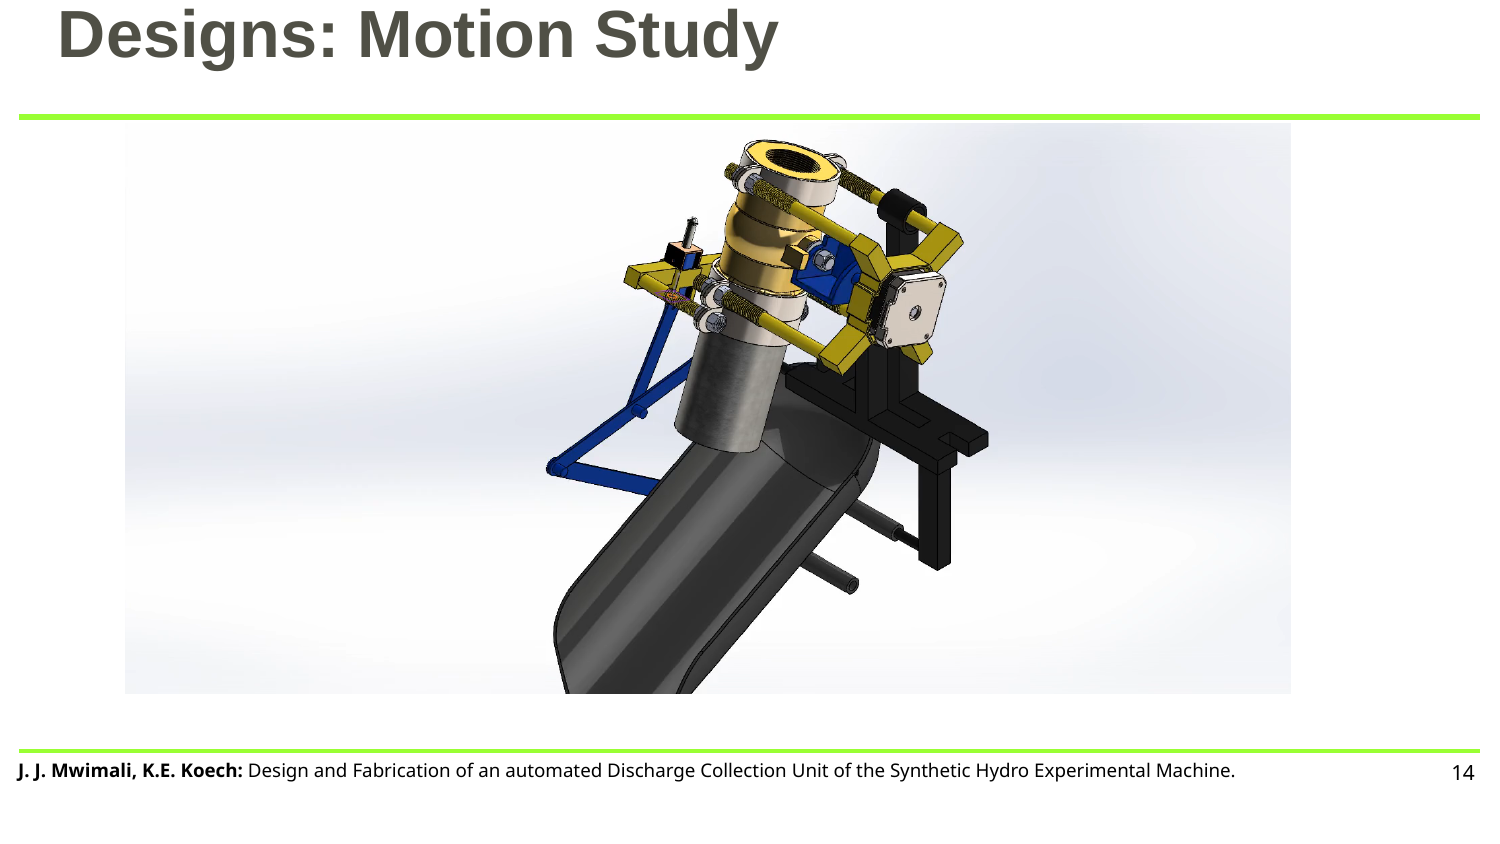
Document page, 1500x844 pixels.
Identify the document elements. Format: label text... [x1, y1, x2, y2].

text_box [123, 122, 1292, 695]
title Designs: Motion Study [44, 0, 1489, 123]
